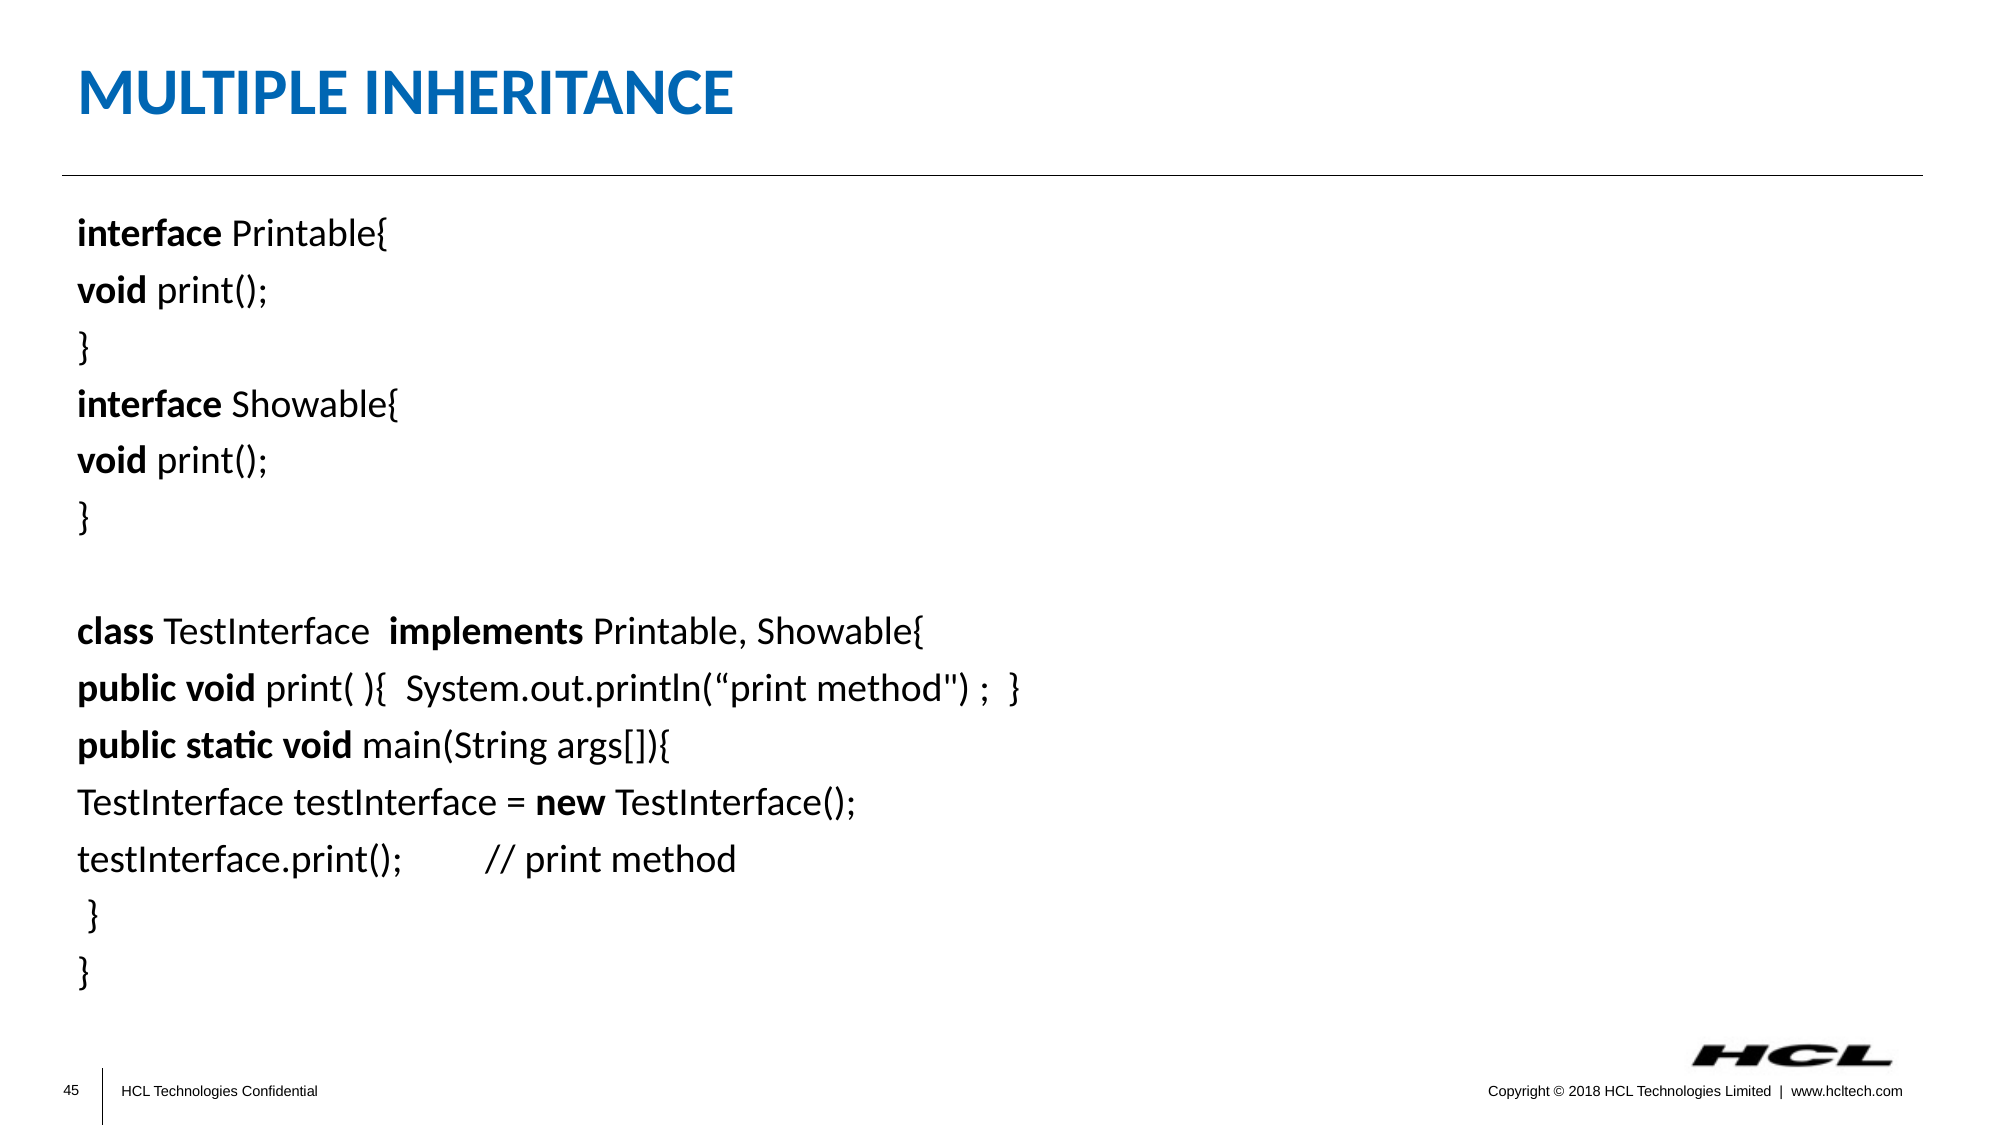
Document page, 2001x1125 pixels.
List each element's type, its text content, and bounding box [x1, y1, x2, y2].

list interface Printable{ void print(); } interface Showable{ void print(); } class TestInterface implements Printable, Showable{ public void print( ){ System.out.println(“print method") ; } public static void main(String args[]){ TestInterface testInterface = new TestInterface(); testInterface.print(); // print method } } [62, 204, 1924, 1014]
title Multiple inheritance [62, 42, 1781, 144]
picture [1660, 1024, 1924, 1080]
